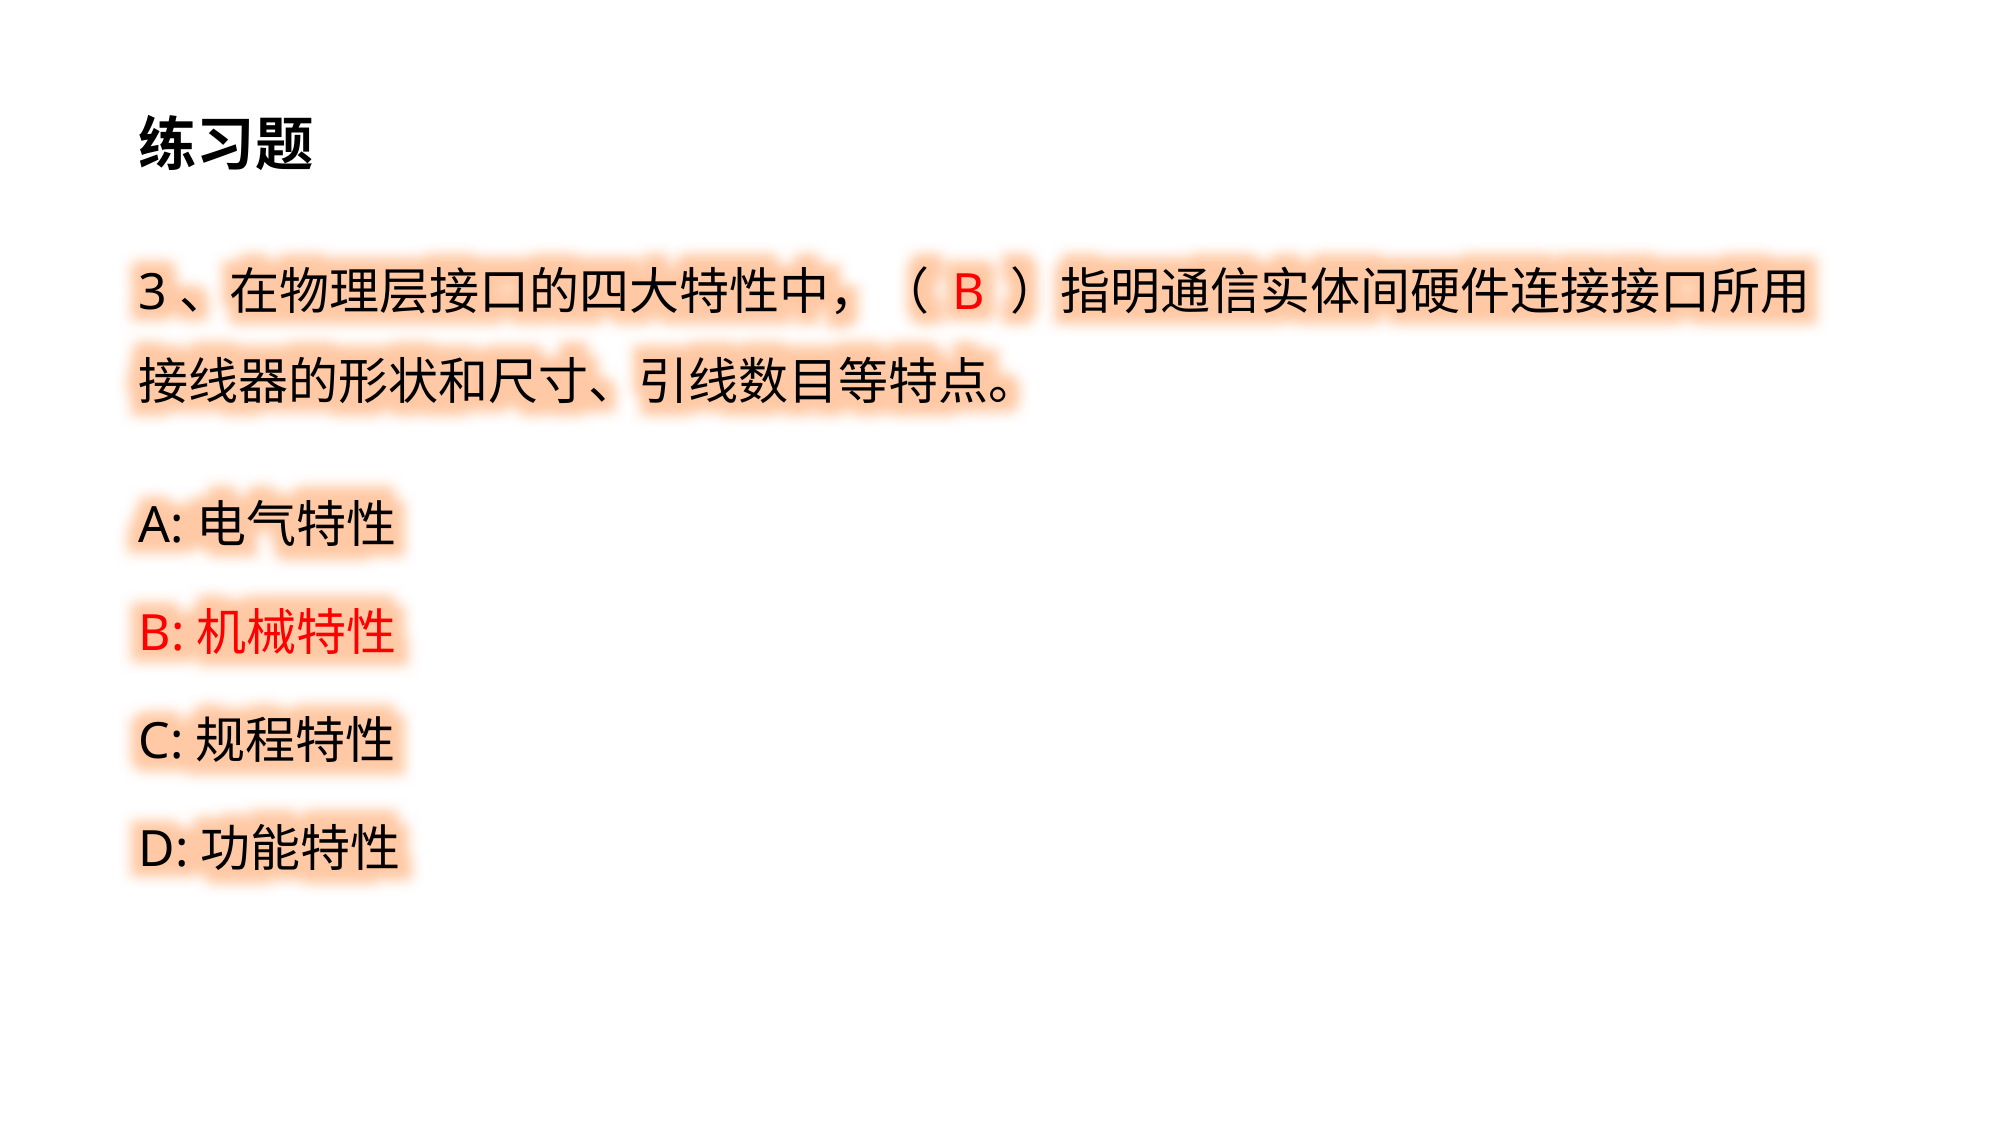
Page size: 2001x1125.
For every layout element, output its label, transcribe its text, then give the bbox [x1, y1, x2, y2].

text_box [117, 216, 1843, 1051]
text_box 2 [113, 212, 1847, 1055]
text_box 3、在物理层接口的四大特性中，（ B ）指明通信实体间硬件连接接口所用接线器的形状和尺寸、引线数目等特点。 A:电气特性 B:机械特性 C:规程特性 D:功能特性 [120, 219, 1839, 1047]
text_box 练习题 [120, 97, 1568, 187]
